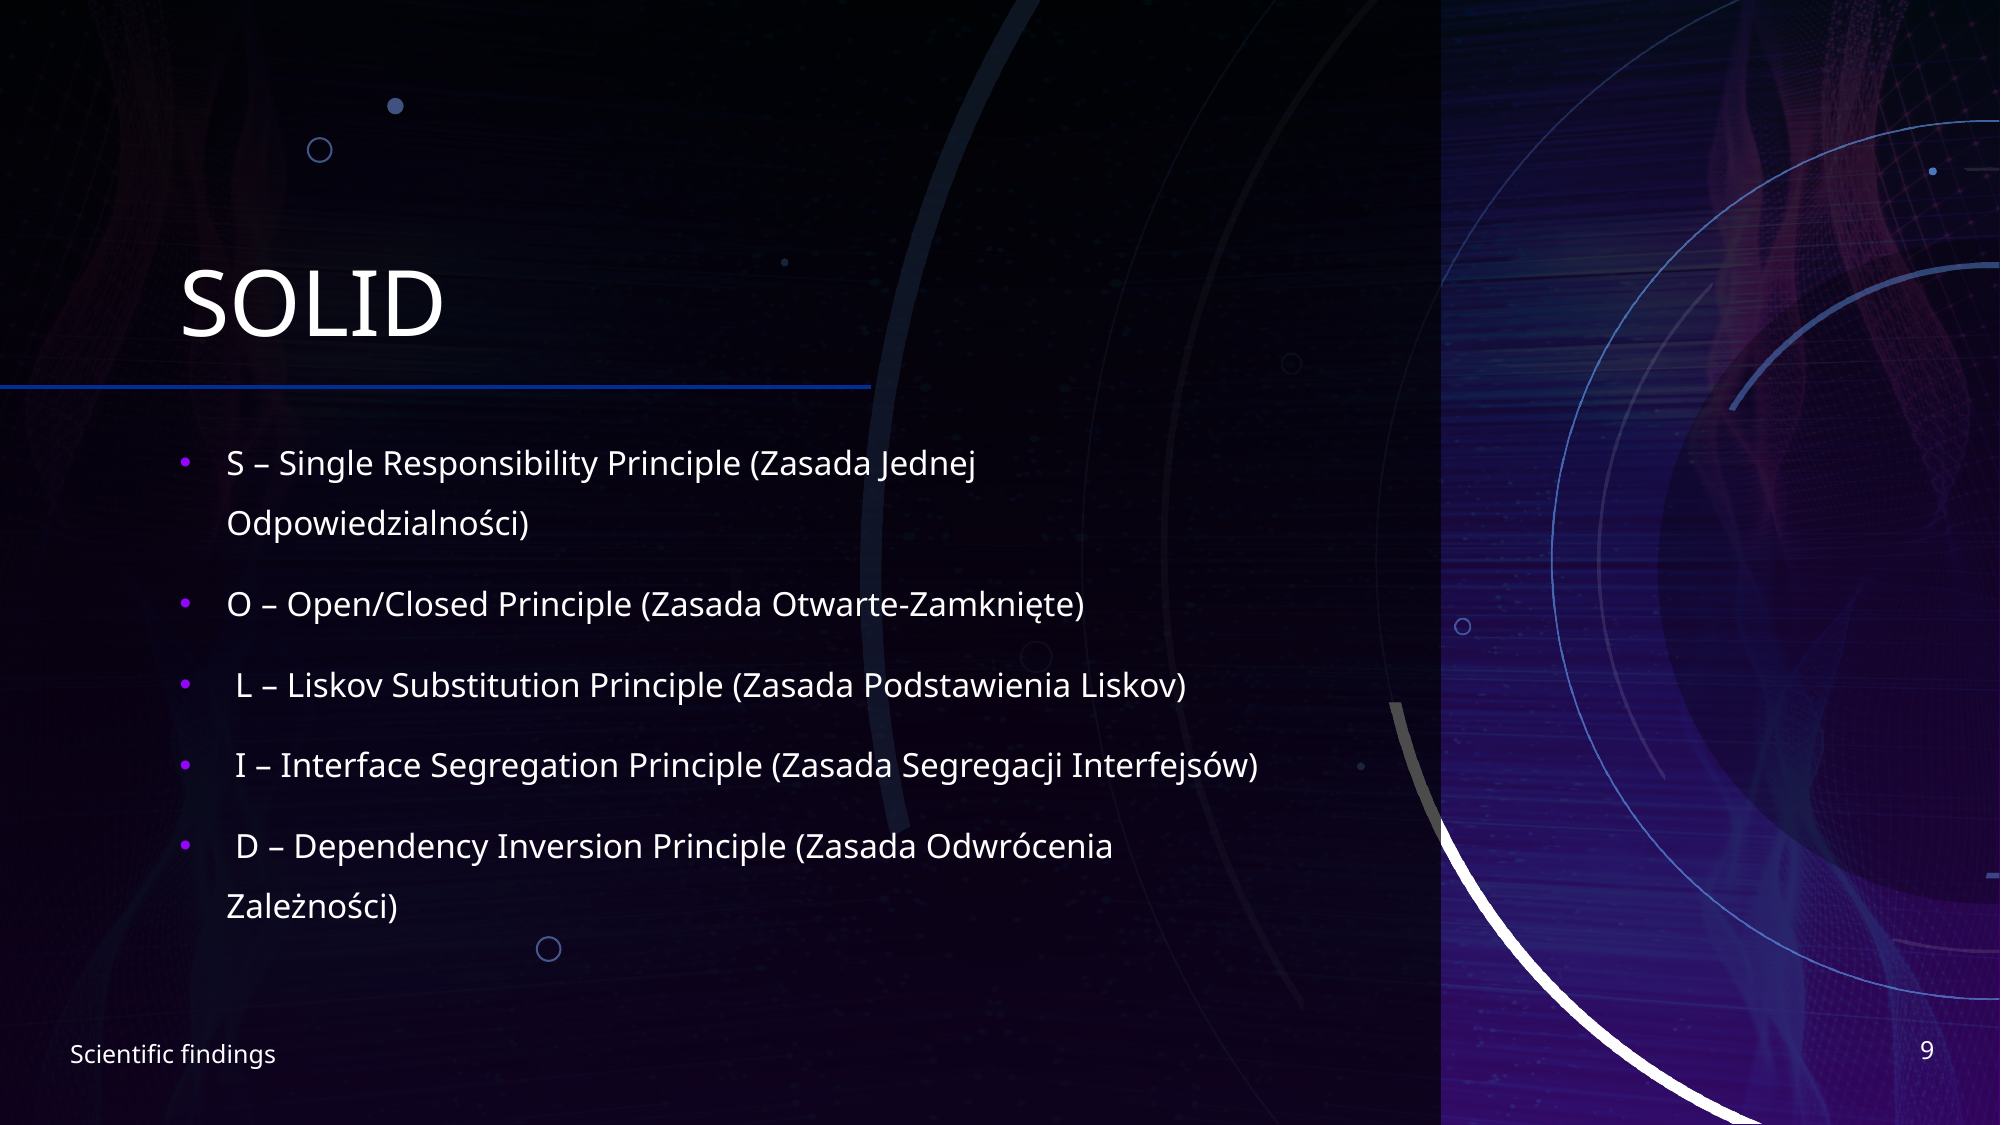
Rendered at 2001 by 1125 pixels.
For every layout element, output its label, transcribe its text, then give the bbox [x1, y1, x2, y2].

title SOLID [164, 172, 1299, 364]
footer Scientific findings [55, 1023, 731, 1084]
slide_number 9 [1499, 1021, 1950, 1082]
picture [730, 0, 2000, 1124]
list S – Single Responsibility Principle (Zasada Jednej Odpowiedzialności) O – Open/Closed Principle (Zasada Otwarte-Zamknięte) L – Liskov Substitution Principle (Zasada Podstawienia Liskov) I – Interface Segregation Principle (Zasada Segregacji Interfejsów) D – Dependency Inversion Principle (Zasada Odwrócenia Zależności) [164, 415, 1295, 966]
